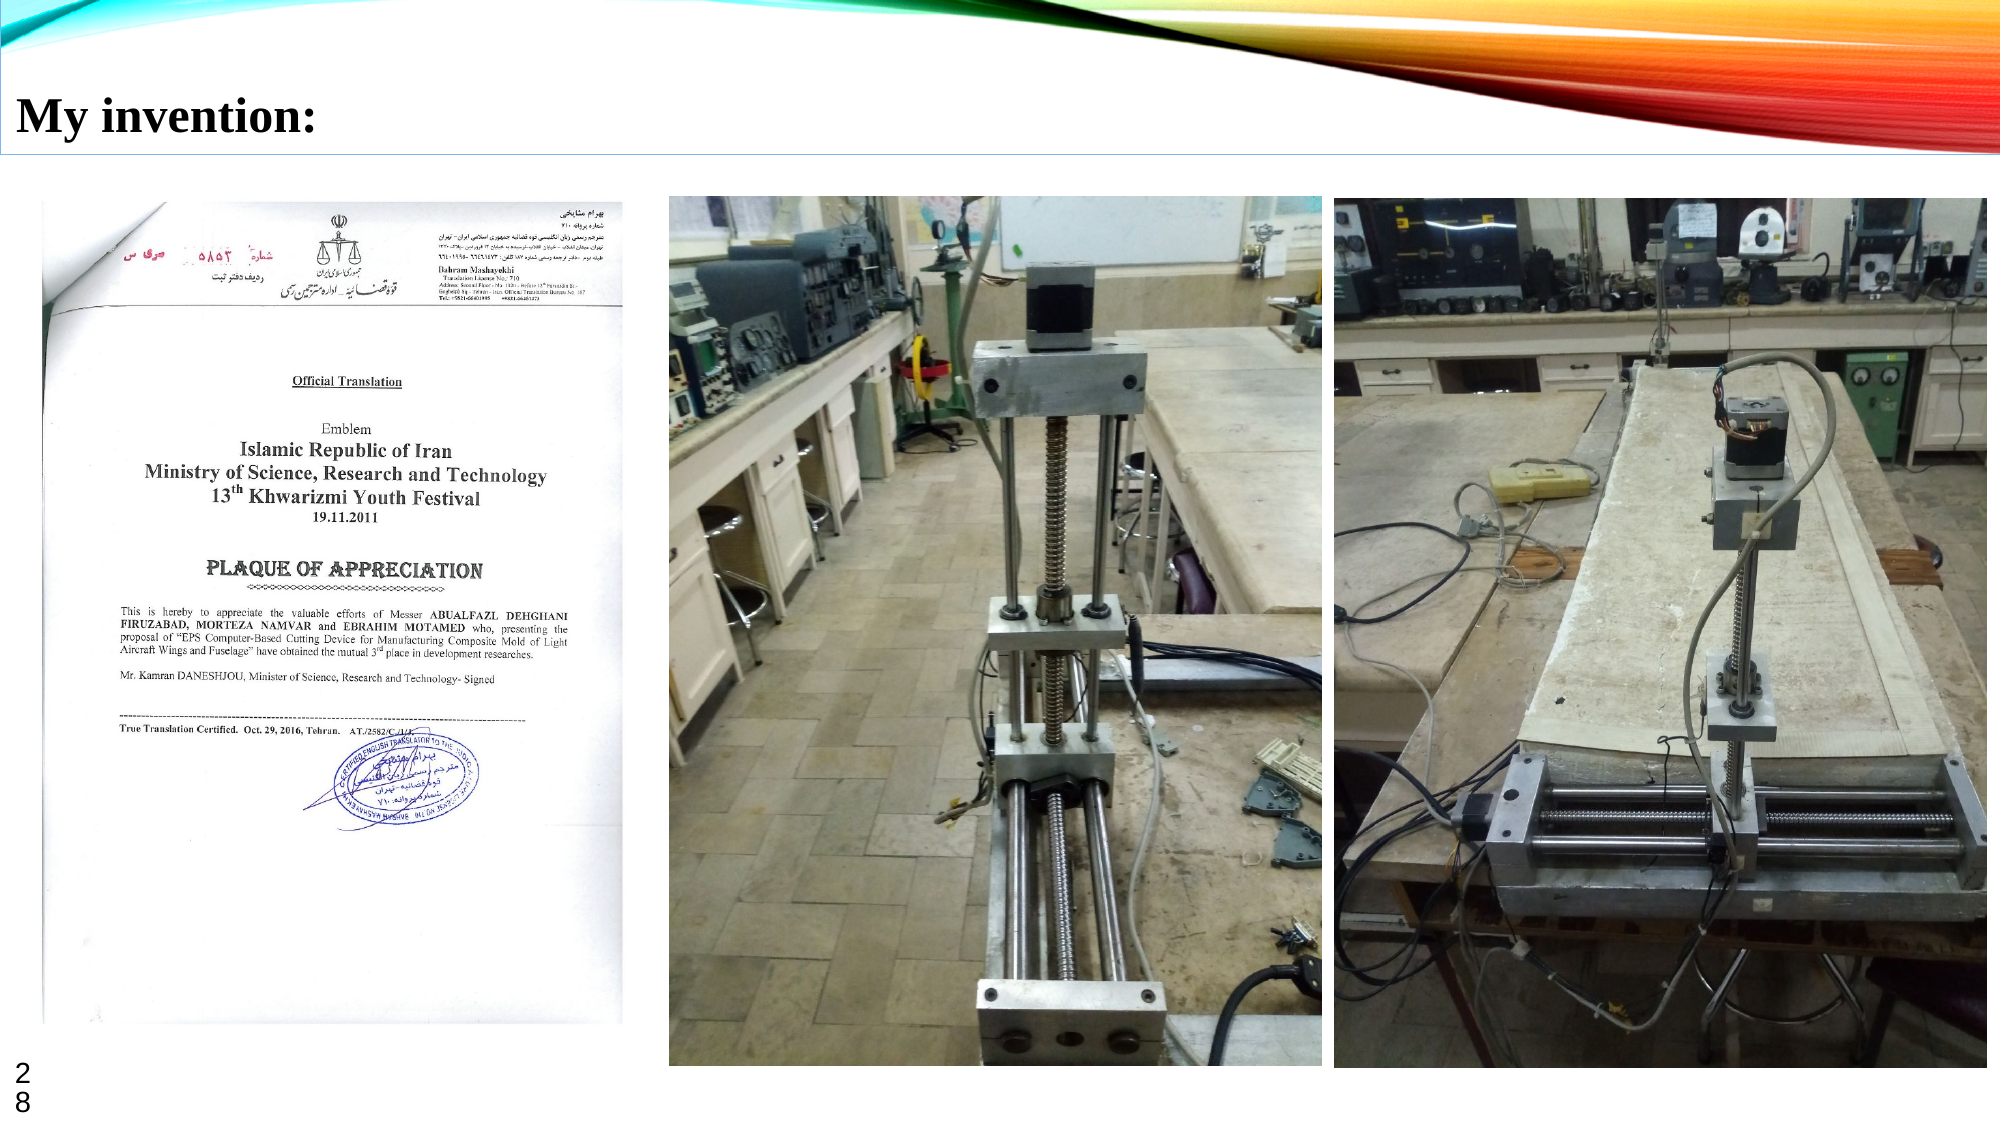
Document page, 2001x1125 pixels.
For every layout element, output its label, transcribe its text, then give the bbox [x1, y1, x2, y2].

slide_number 28 [0, 1046, 63, 1125]
picture [0, 0, 2000, 155]
picture [1334, 197, 1987, 1068]
picture [40, 196, 627, 1026]
picture [669, 196, 1322, 1066]
